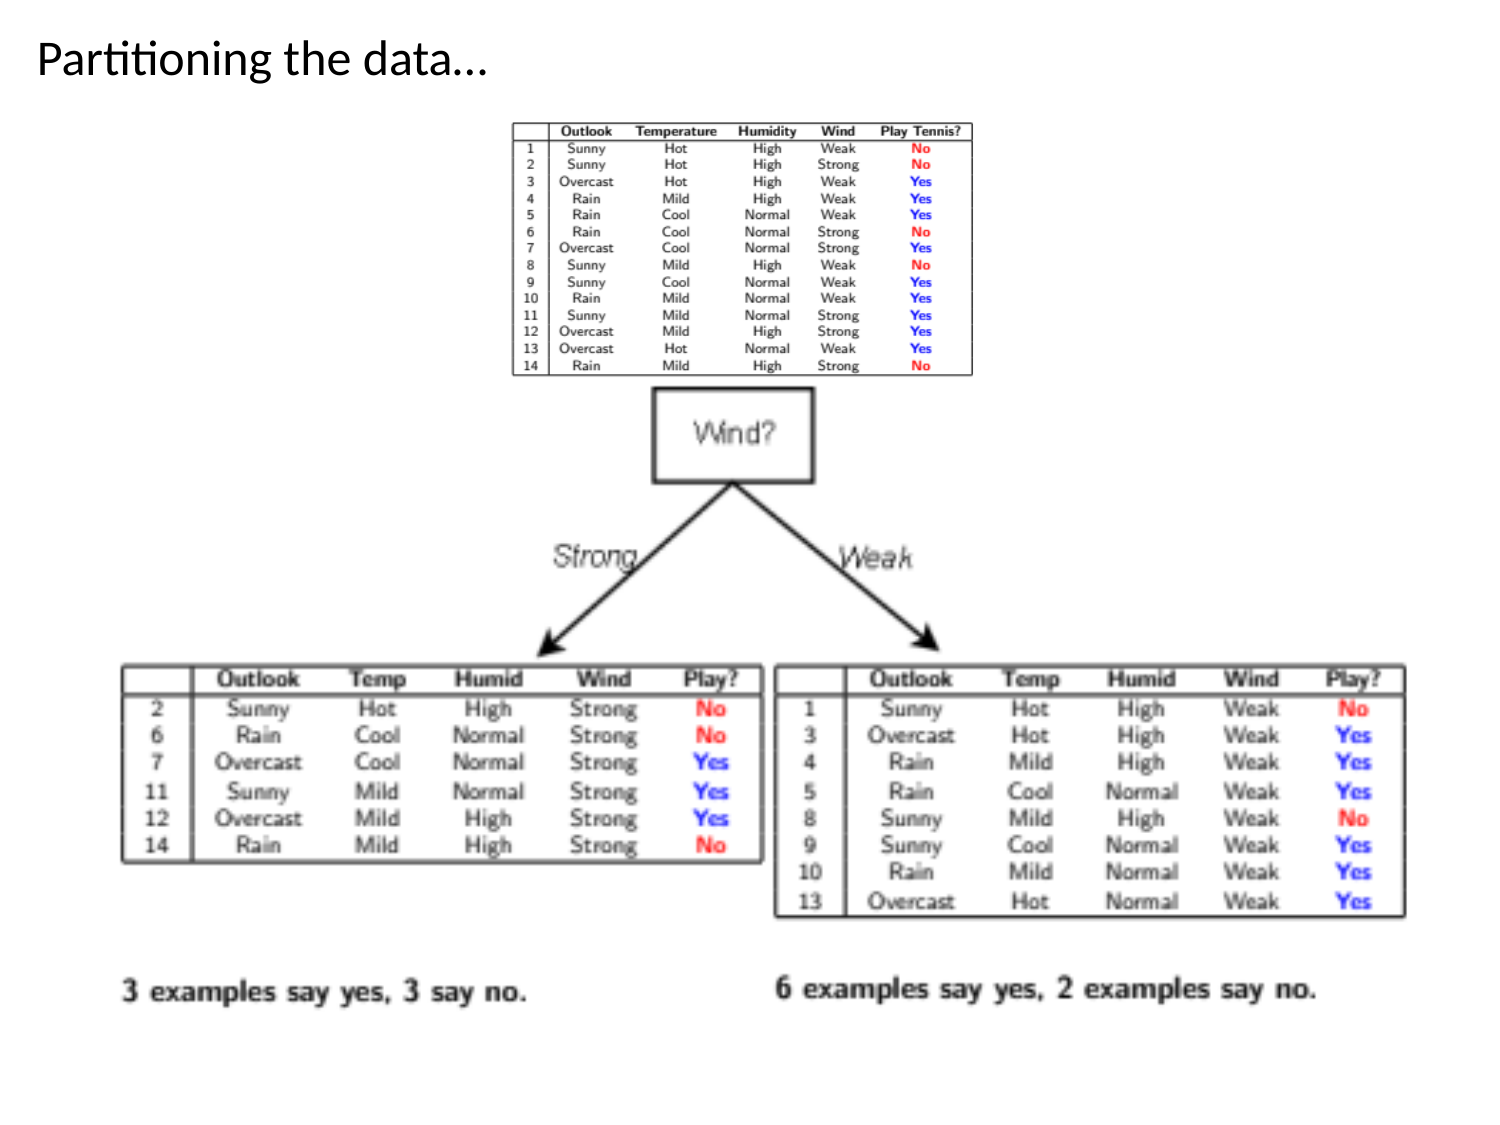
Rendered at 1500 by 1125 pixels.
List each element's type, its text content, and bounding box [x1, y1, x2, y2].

text_box Partitioning the data… [22, 17, 503, 93]
picture [96, 116, 1408, 1018]
